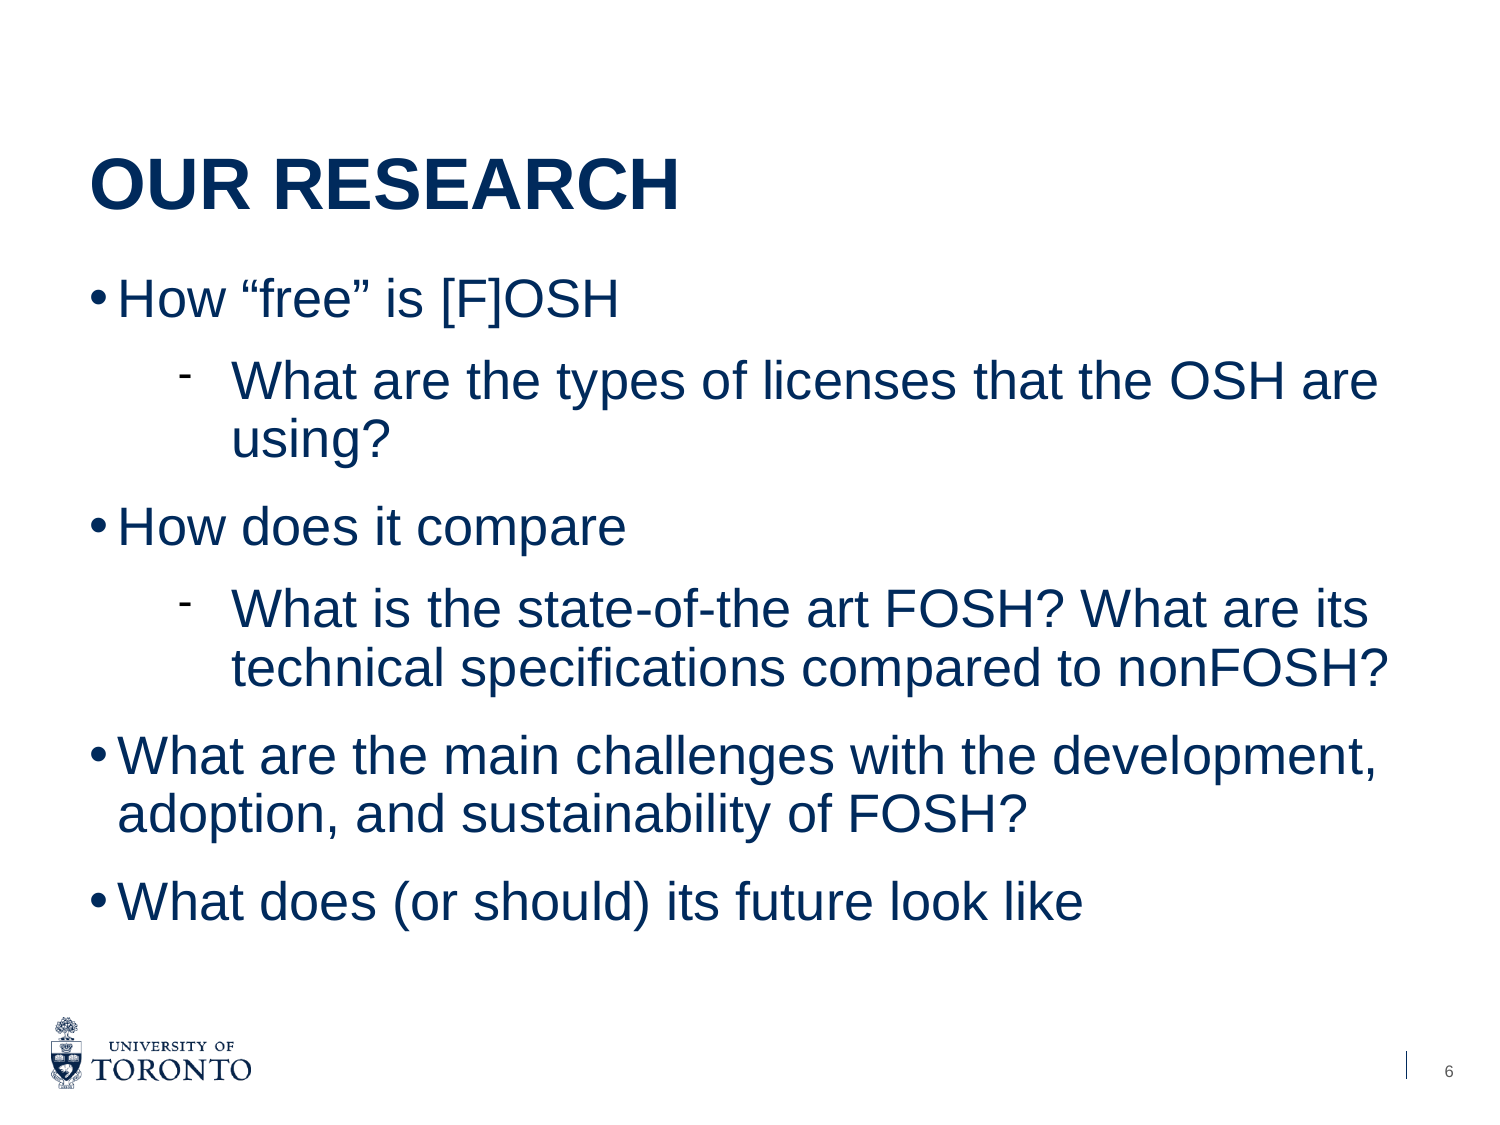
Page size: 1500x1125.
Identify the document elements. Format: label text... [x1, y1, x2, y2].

list How “free” is [F]OSH What are the types of licenses that the OSH are using? How does it compare What is the state-of-the art FOSH? What are its technical specifications compared to nonFOSH? What are the main challenges with the development, adoption, and sustainability of FOSH? What does (or should) its future look like [75, 263, 1425, 916]
picture [51, 1017, 251, 1089]
title Our Research [75, 44, 1425, 233]
slide_number 6 [1422, 1047, 1476, 1095]
